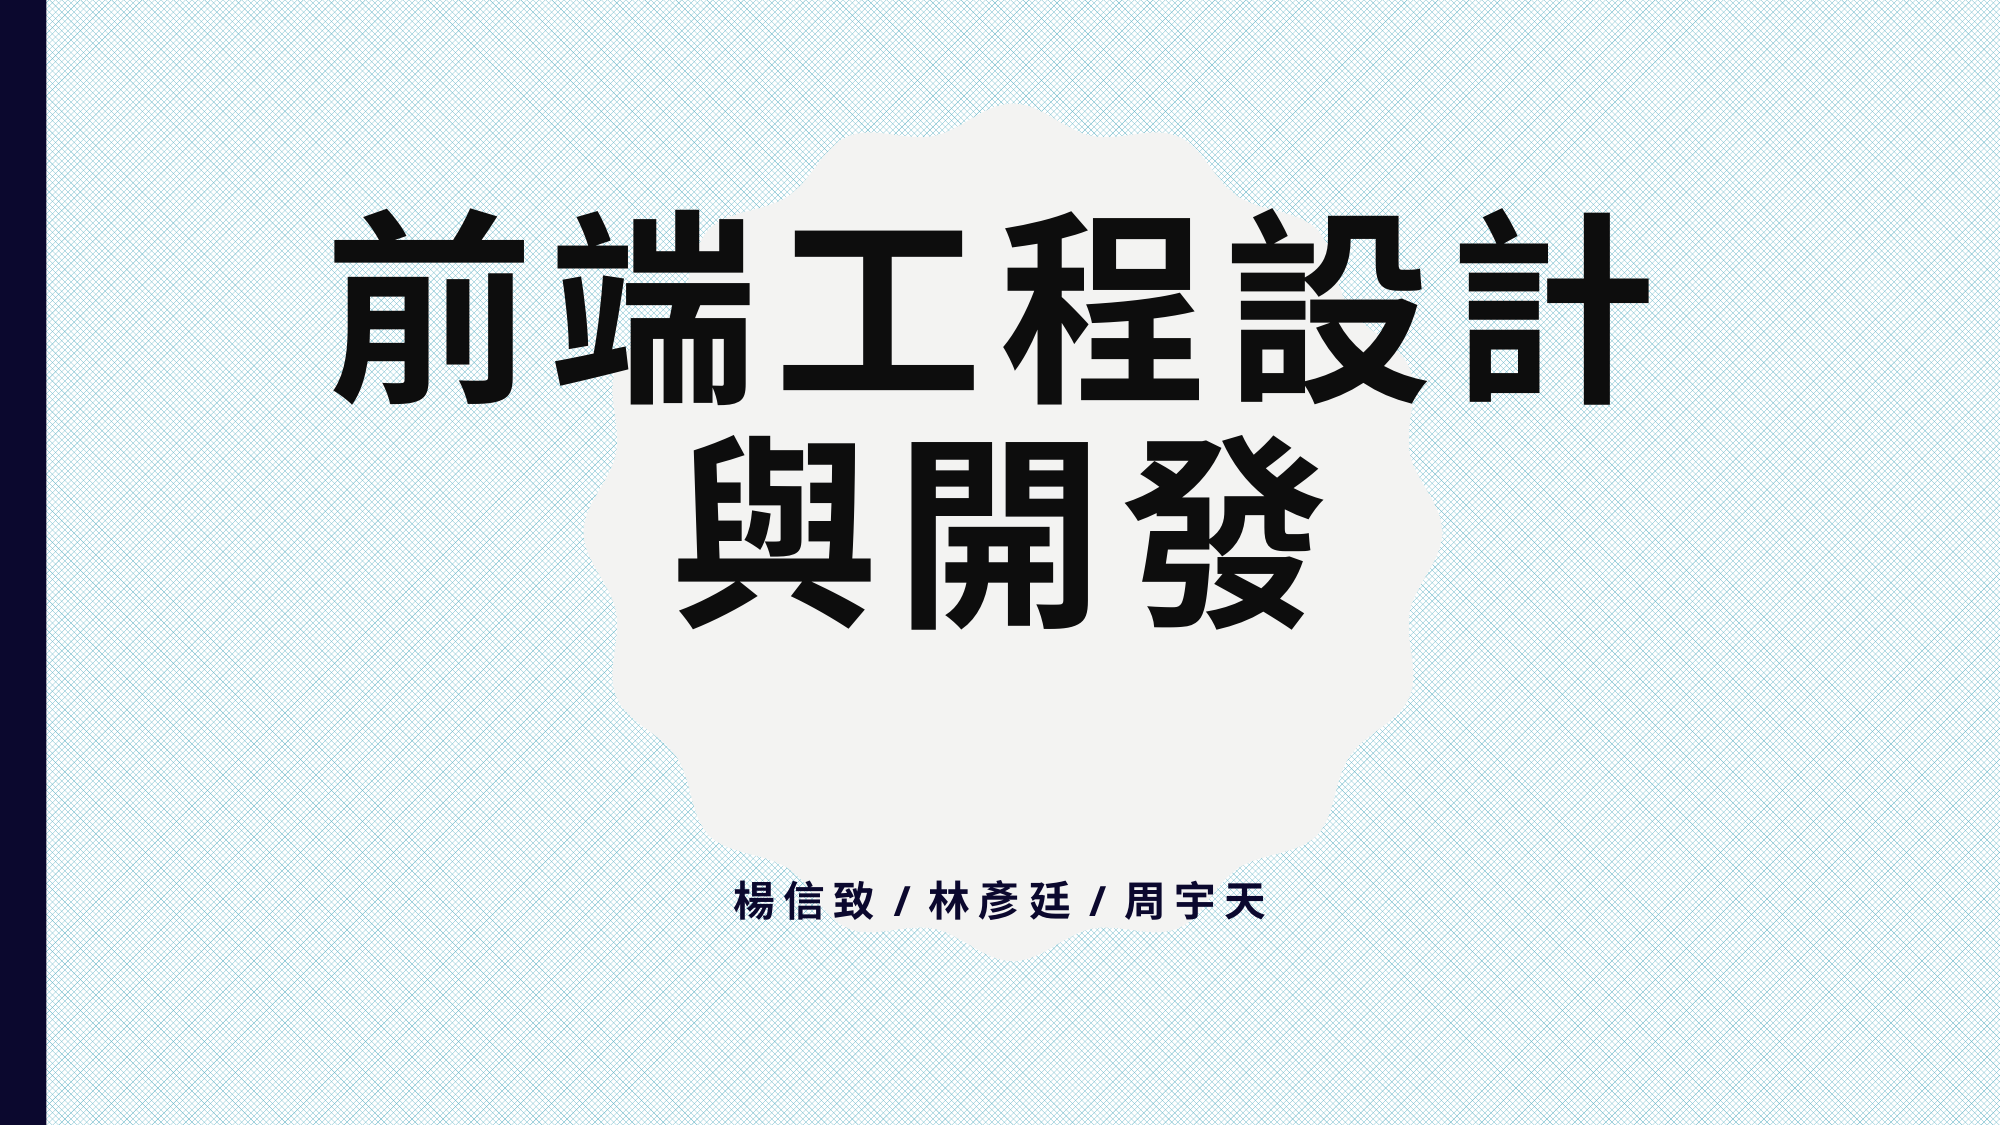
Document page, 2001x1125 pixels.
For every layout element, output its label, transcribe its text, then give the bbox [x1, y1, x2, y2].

title 前端工程設計 與開發 [153, 70, 1847, 792]
subtitle 楊信致/林彥廷/周宇天 [340, 867, 1660, 990]
